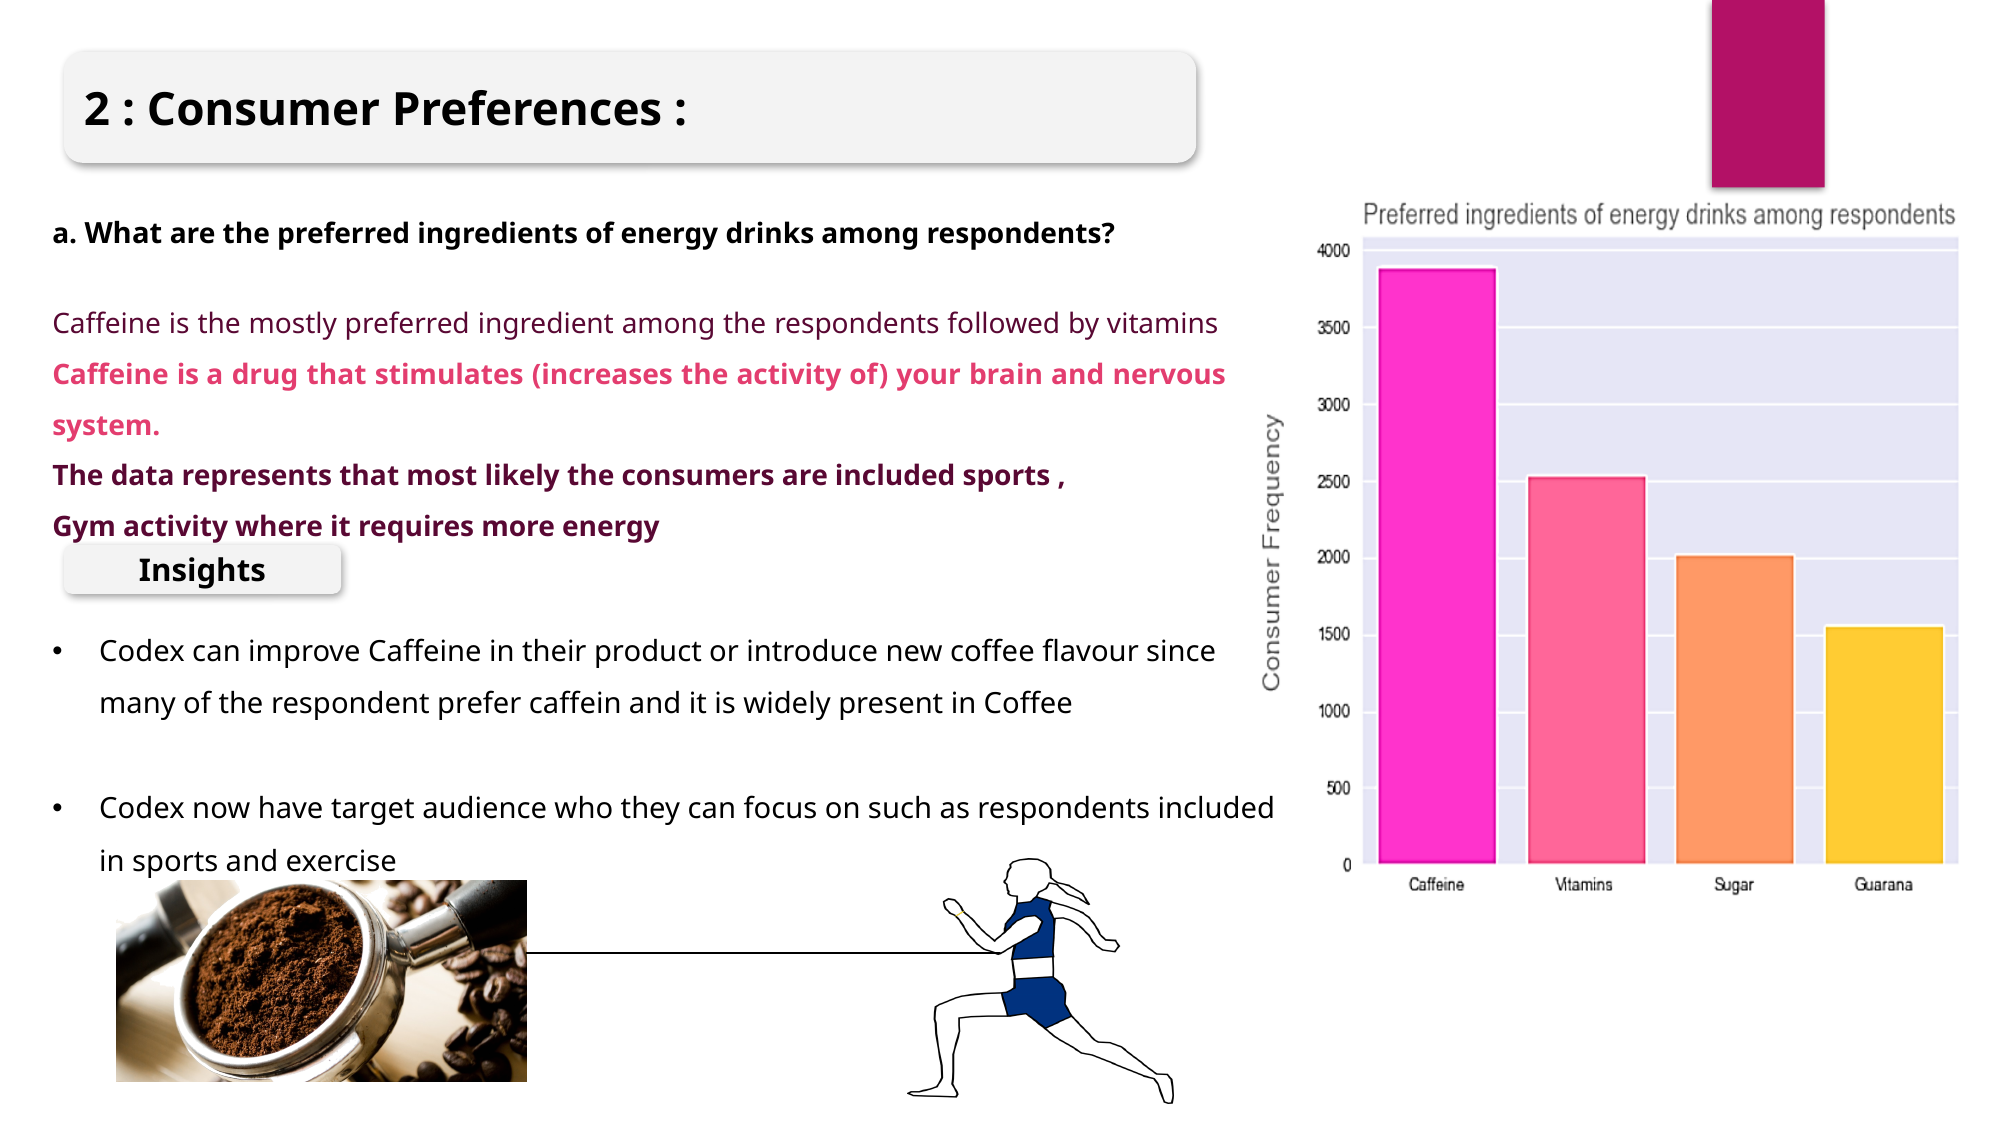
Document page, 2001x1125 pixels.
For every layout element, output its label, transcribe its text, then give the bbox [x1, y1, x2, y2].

text_box Insights [62, 543, 343, 596]
picture [1229, 182, 1981, 908]
picture [907, 858, 1174, 1104]
text_box Codex can improve Caffeine in their product or introduce new coffee flavour since many of the respondent prefer caffein and it is widely present in Coffee Codex now have target audience who they can focus on such as respondents included in sports and exercise [37, 607, 1223, 885]
picture [115, 879, 527, 1083]
text_box a. What are the preferred ingredients of energy drinks among respondents? Caffeine is the mostly preferred ingredient among the respondents followed by vitamins Caffeine is a drug that stimulates (increases the activity of) your brain and nervous system. The data represents that most likely the consumers are included sports , Gym activity where it requires more energy [37, 171, 1243, 595]
text_box 2 : Consumer Preferences : [62, 50, 1198, 165]
